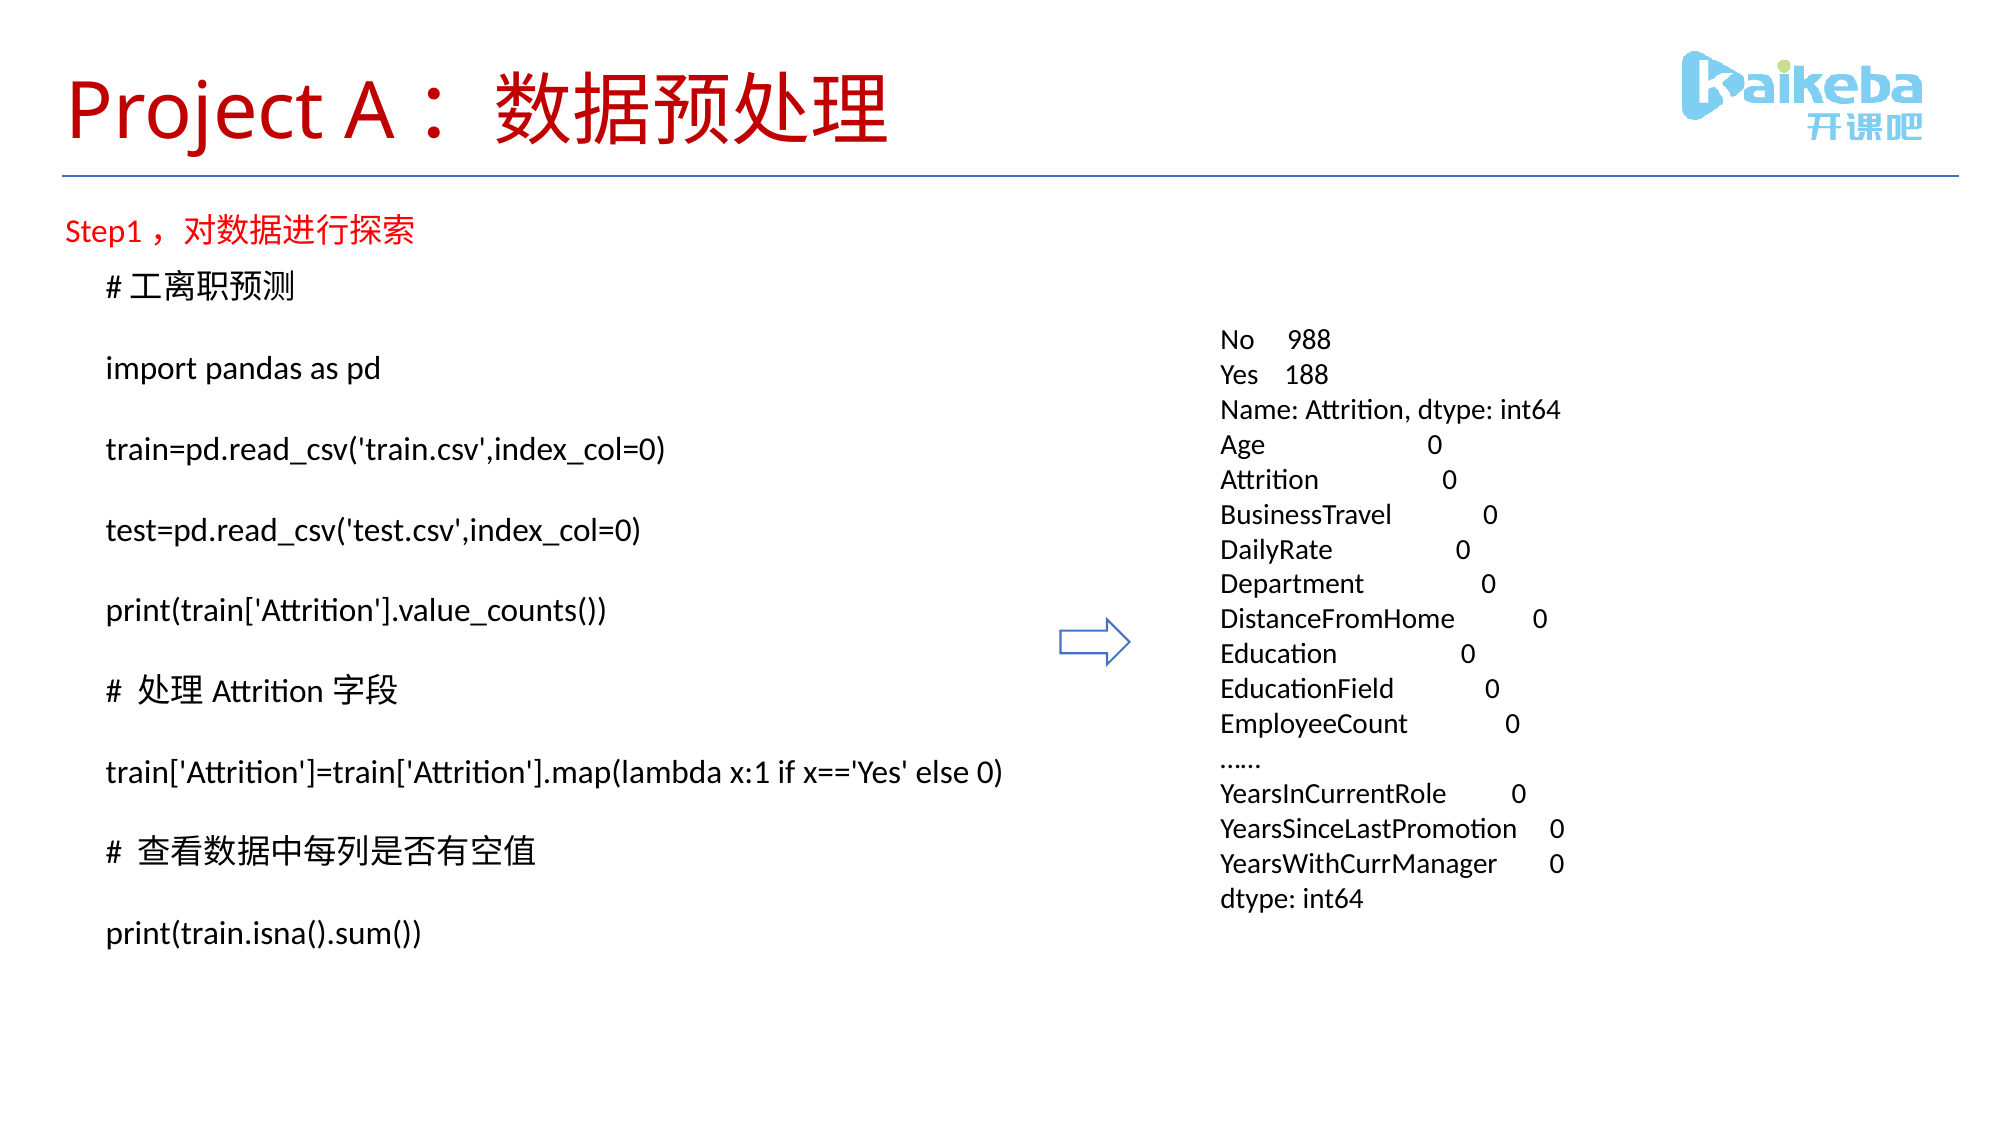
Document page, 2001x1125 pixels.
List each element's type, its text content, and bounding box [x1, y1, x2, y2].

text_box Step1，对数据进行探索 [57, 182, 670, 270]
table_cell Yahoo LTR [1653, 21, 1950, 167]
text_box No 988 Yes 188 Name: Attrition, dtype: int64 Age 0 Attrition 0 BusinessTravel 0 DailyRate 0 Department 0 DistanceFromHome 0 Education 0 EducationField 0 EmployeeCount 0 …… YearsInCurrentRole 0 YearsSinceLastPromotion 0 YearsWithCurrManager 0 dtype: int64 [1212, 312, 1929, 922]
text_box #工离职预测 import pandas as pd train=pd.read_csv('train.csv',index_col=0) test=pd.read_csv('test.csv',index_col=0) print(train['Attrition'].value_counts()) # 处理Attrition字段 train['Attrition']=train['Attrition'].map(lambda x:1 if x=='Yes' else 0) # 查看数据中每列是否有空值 print(train.isna().sum()) [98, 238, 1608, 929]
text_box [1060, 619, 1130, 665]
title Project A：数据预处理 [57, 59, 1728, 167]
